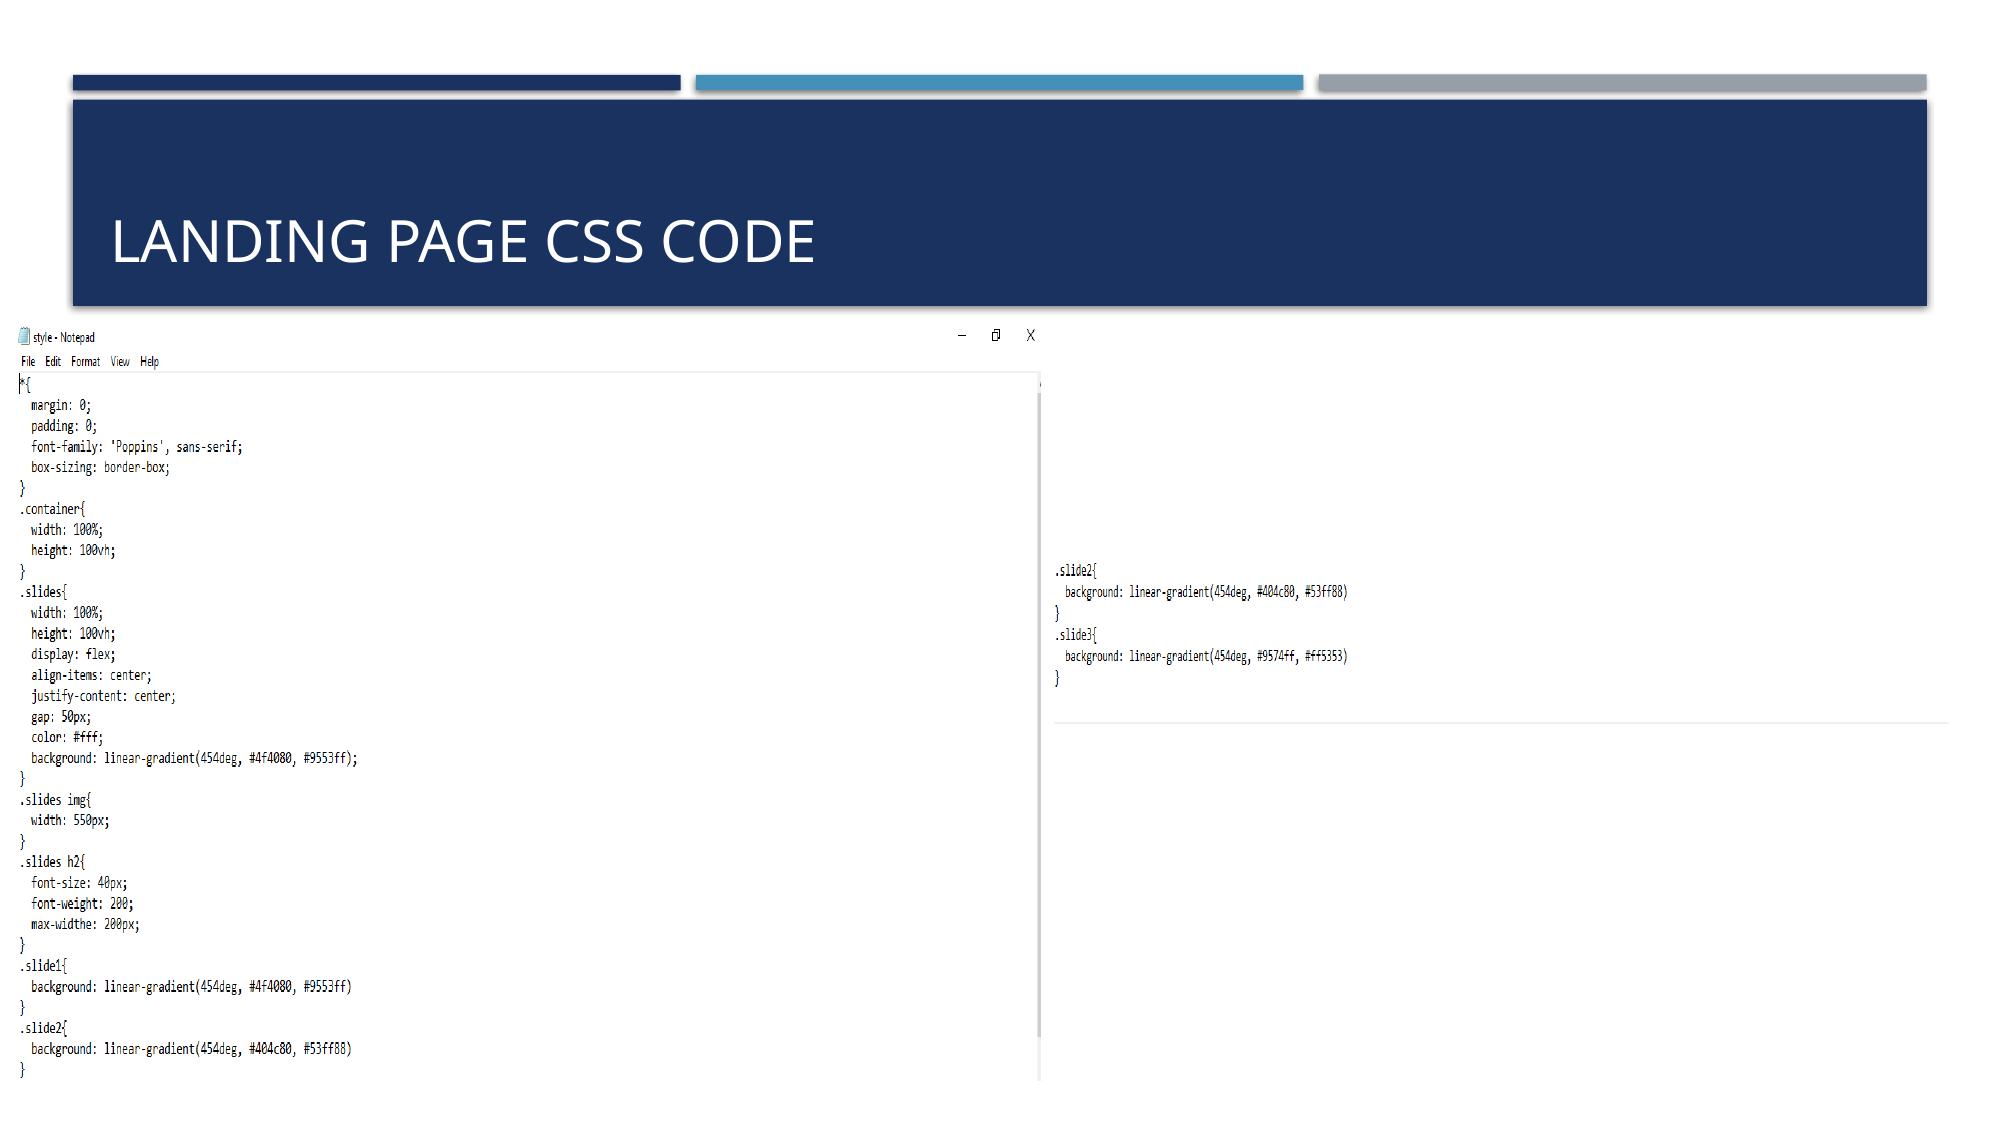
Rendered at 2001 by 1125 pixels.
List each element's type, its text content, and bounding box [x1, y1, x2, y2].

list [18, 323, 1041, 1082]
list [1053, 563, 1949, 724]
title Landing Page CSS Code [95, 119, 1905, 282]
